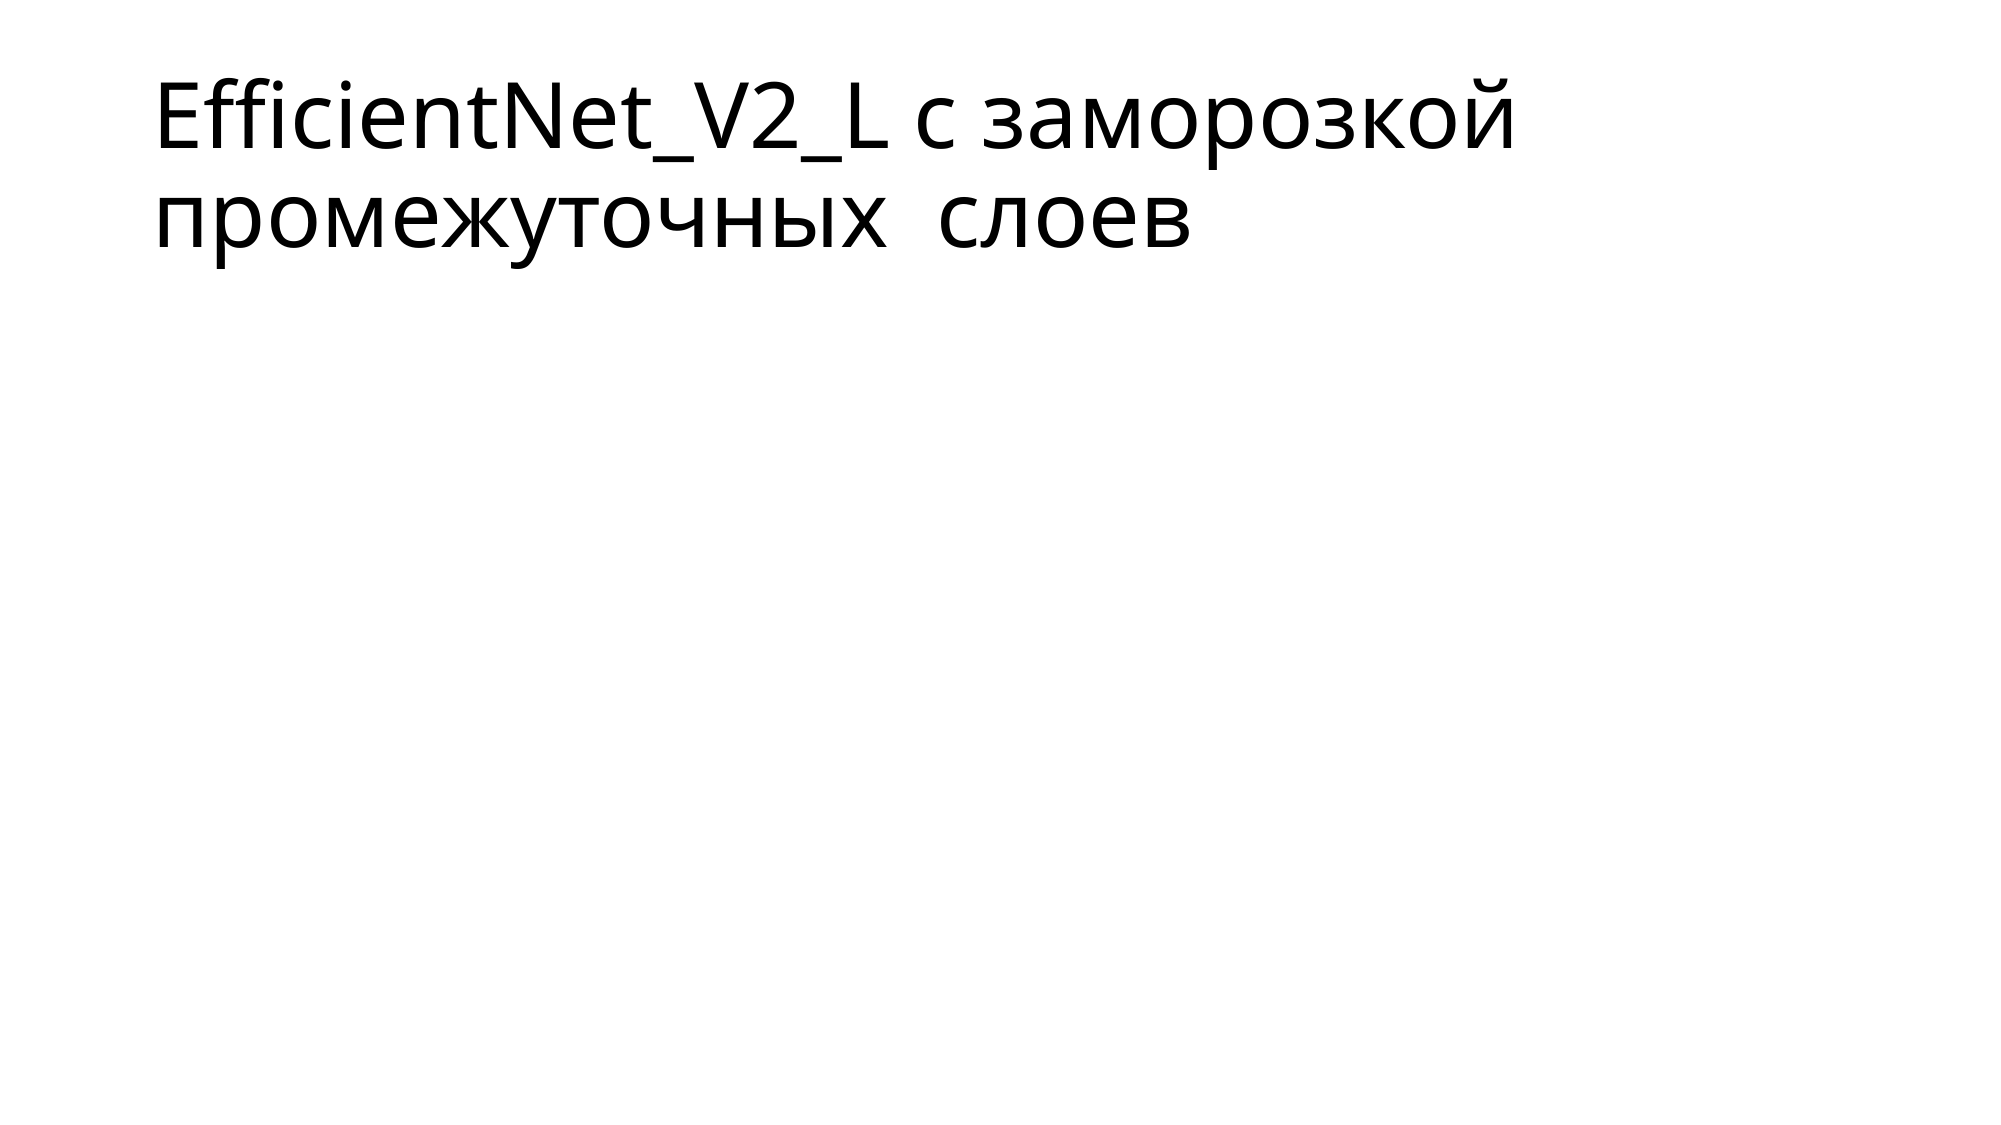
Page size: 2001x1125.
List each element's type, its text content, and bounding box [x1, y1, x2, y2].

title EfficientNet_V2_L с заморозкой промежуточных слоев [137, 59, 1863, 278]
